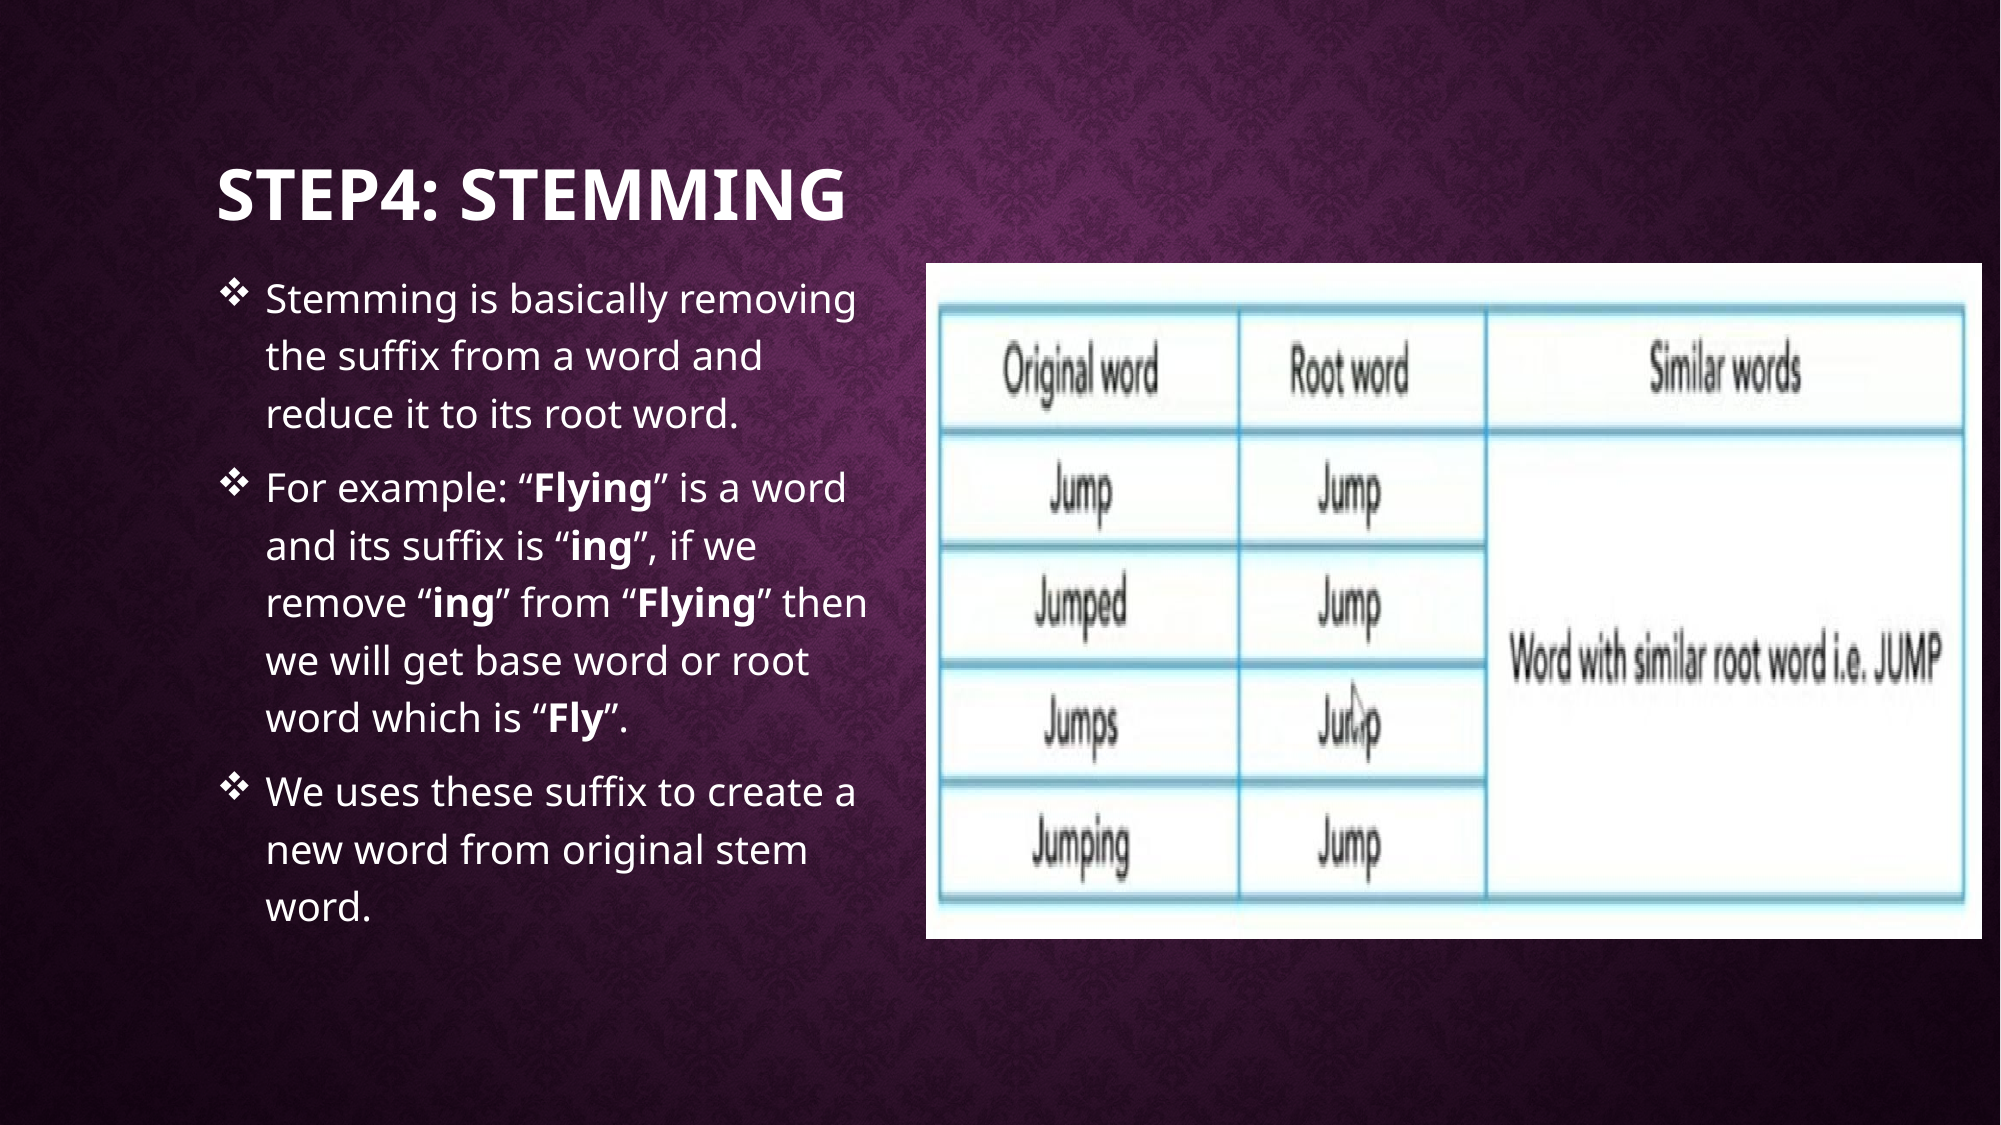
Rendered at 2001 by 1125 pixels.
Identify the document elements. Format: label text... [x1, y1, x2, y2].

picture [926, 262, 1982, 939]
title Step4: stemming [201, 107, 1799, 244]
list Stemming is basically removing the suffix from a word and reduce it to its root word. For example: “Flying” is a word and its suffix is “ing”, if we remove “ing” from “Flying” then we will get base word or root word which is “Fly”. We uses these suffix to create a new word from original stem word. [201, 256, 908, 946]
